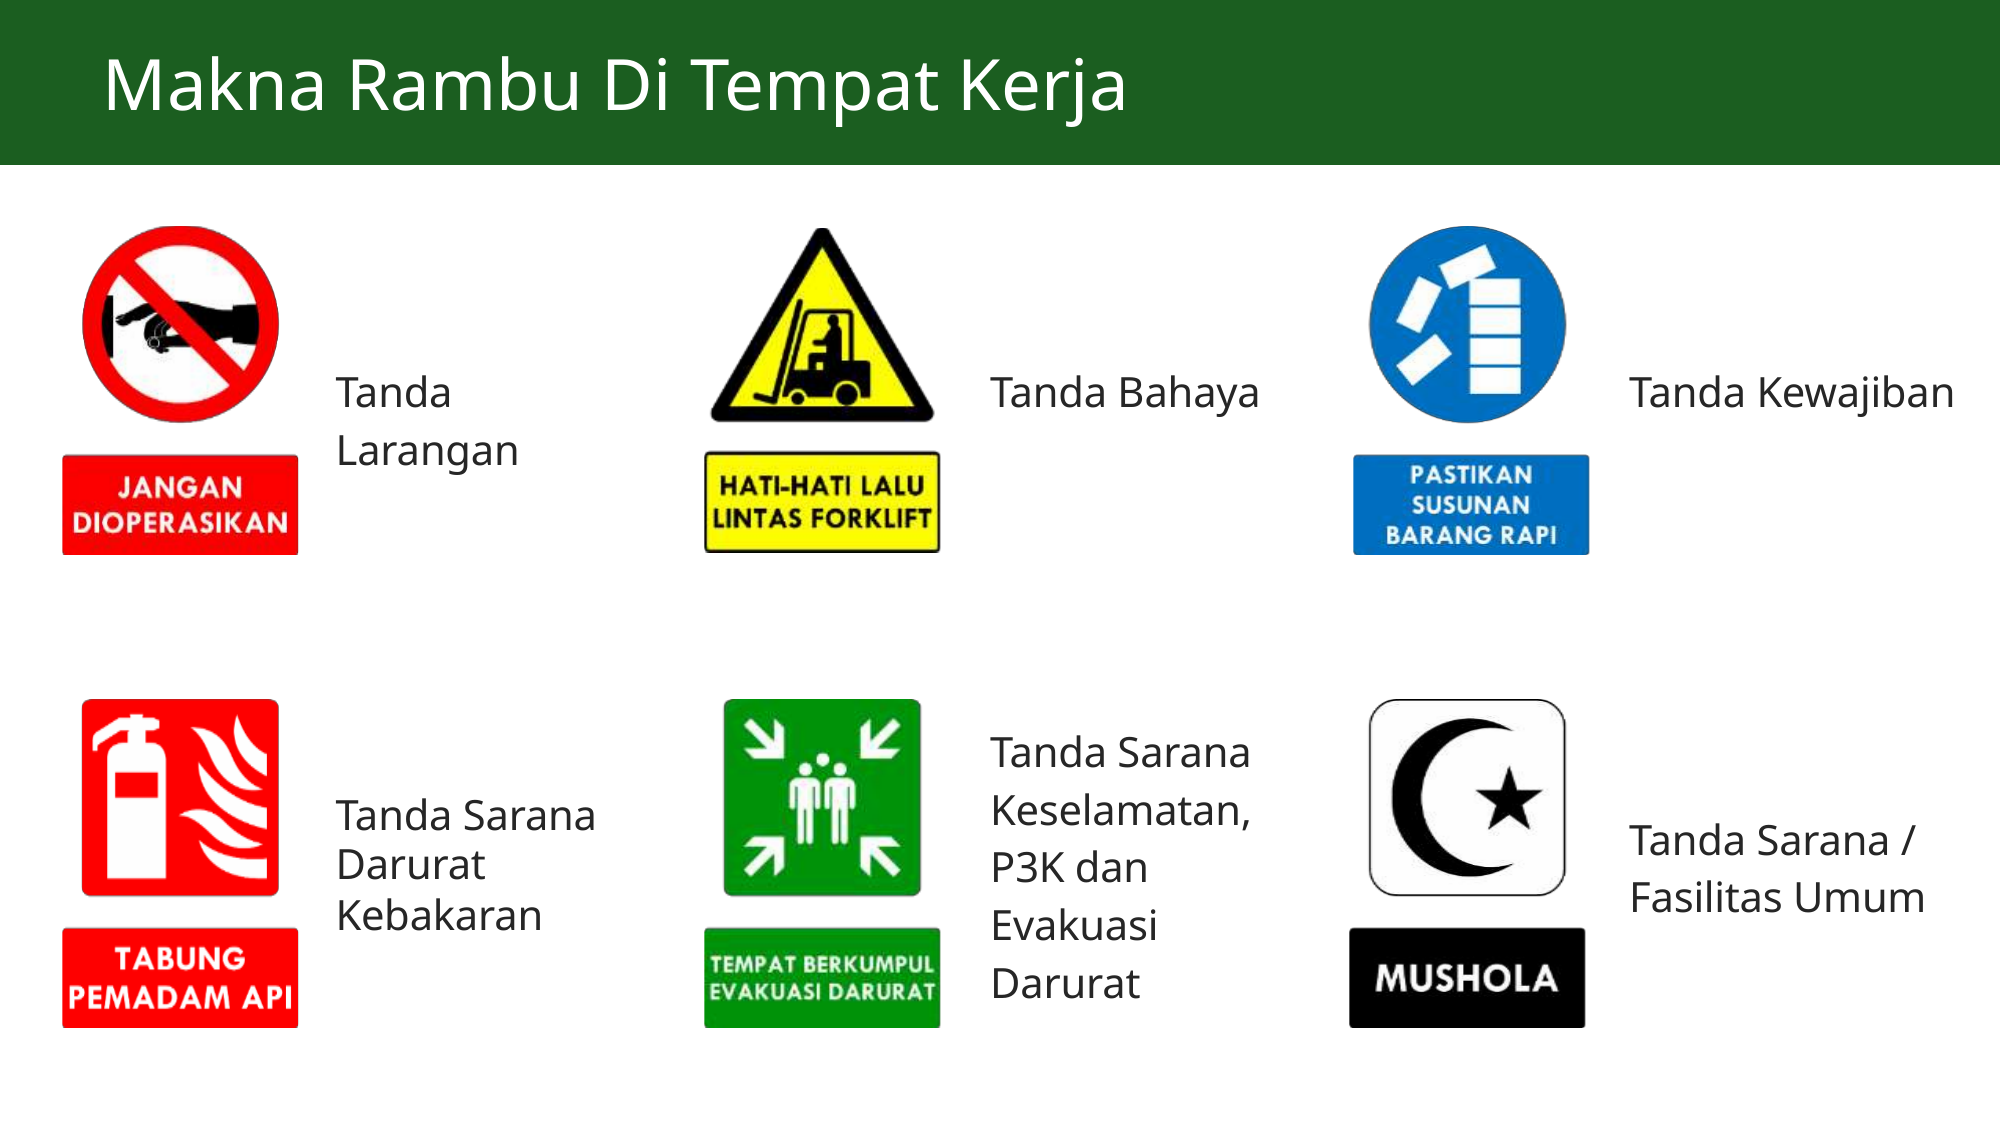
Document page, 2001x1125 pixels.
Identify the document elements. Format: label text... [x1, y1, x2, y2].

text_box [1349, 699, 1586, 1028]
text_box Tanda Sarana Keselamatan, P3K dan Evakuasi Darurat [990, 718, 1298, 1007]
text_box [0, 0, 2000, 165]
text_box Tanda Sarana Darurat Kebakaran [335, 788, 643, 939]
text_box [704, 699, 941, 1028]
text_box Tanda Larangan [335, 358, 643, 474]
text_box [62, 699, 299, 1028]
text_box [1353, 228, 1590, 555]
text_box Tanda Kewajiban [1629, 358, 1993, 416]
text_box [704, 228, 941, 553]
text_box Tanda Sarana / Fasilitas Umum [1629, 805, 1993, 921]
text_box Tanda Bahaya [990, 358, 1298, 416]
text_box [62, 228, 299, 555]
title Makna Rambu Di Tempat Kerja [31, 39, 1969, 228]
